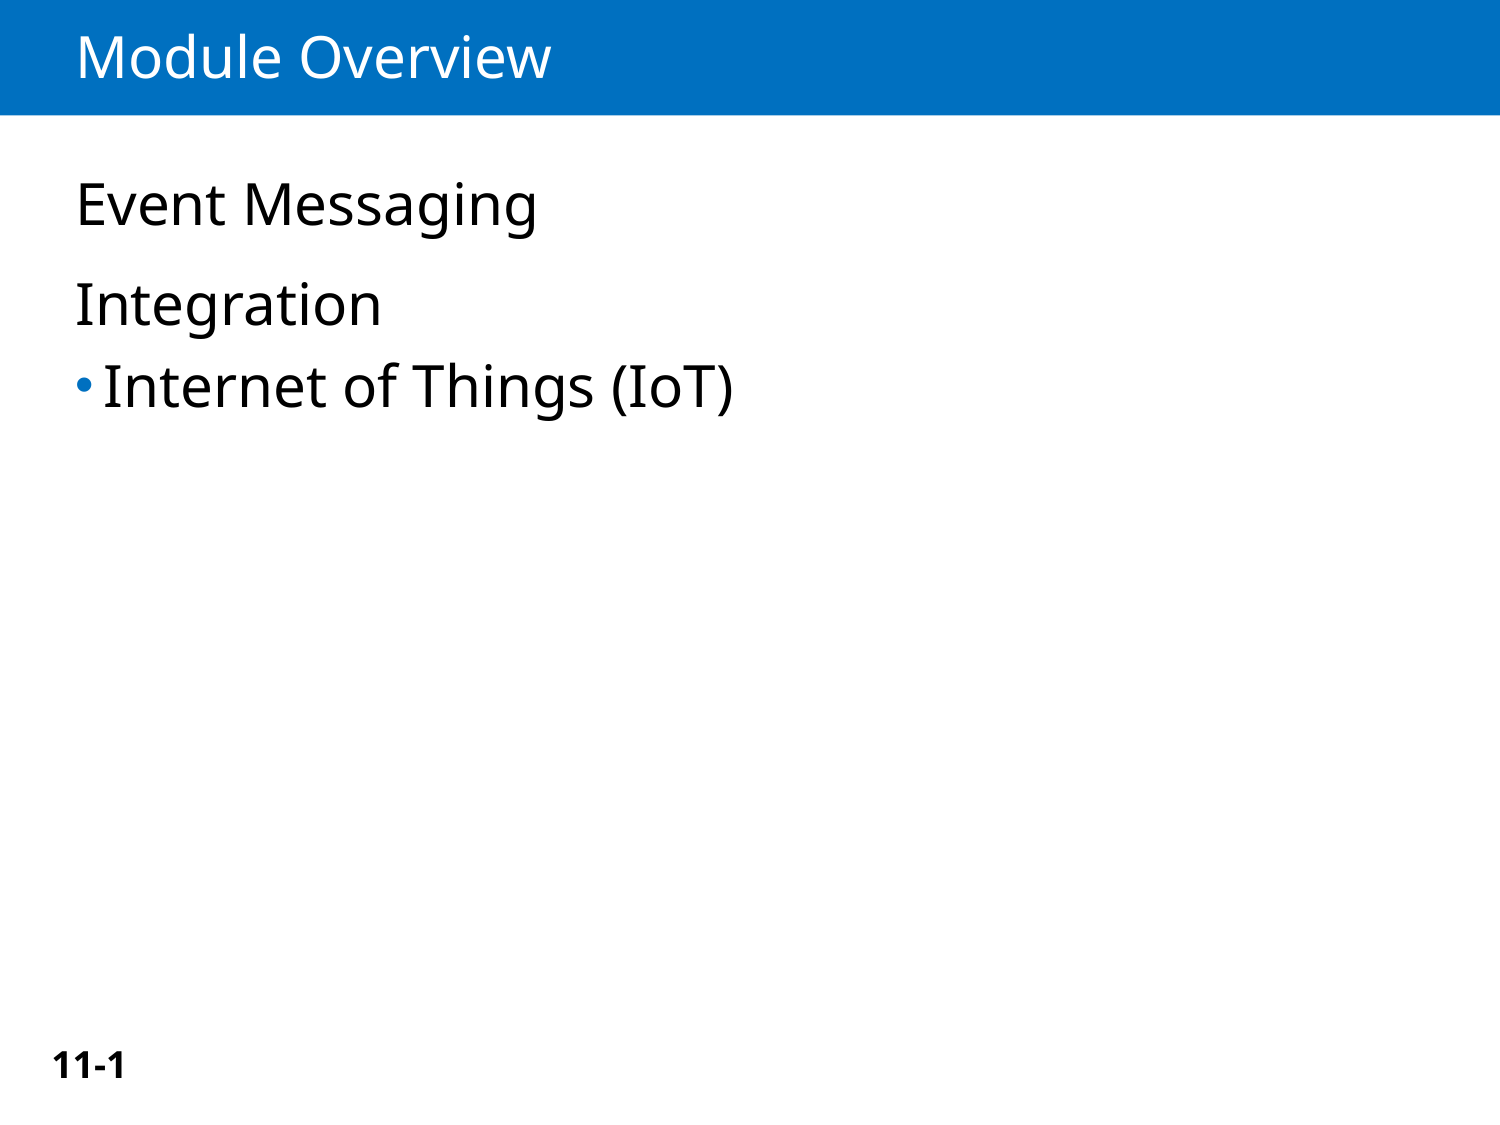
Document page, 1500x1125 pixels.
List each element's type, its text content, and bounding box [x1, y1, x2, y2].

list Event Messaging Integration Internet of Things (IoT) [74, 167, 1408, 1013]
title Module Overview [75, 0, 1351, 122]
text_box 11-1 [36, 1033, 194, 1094]
